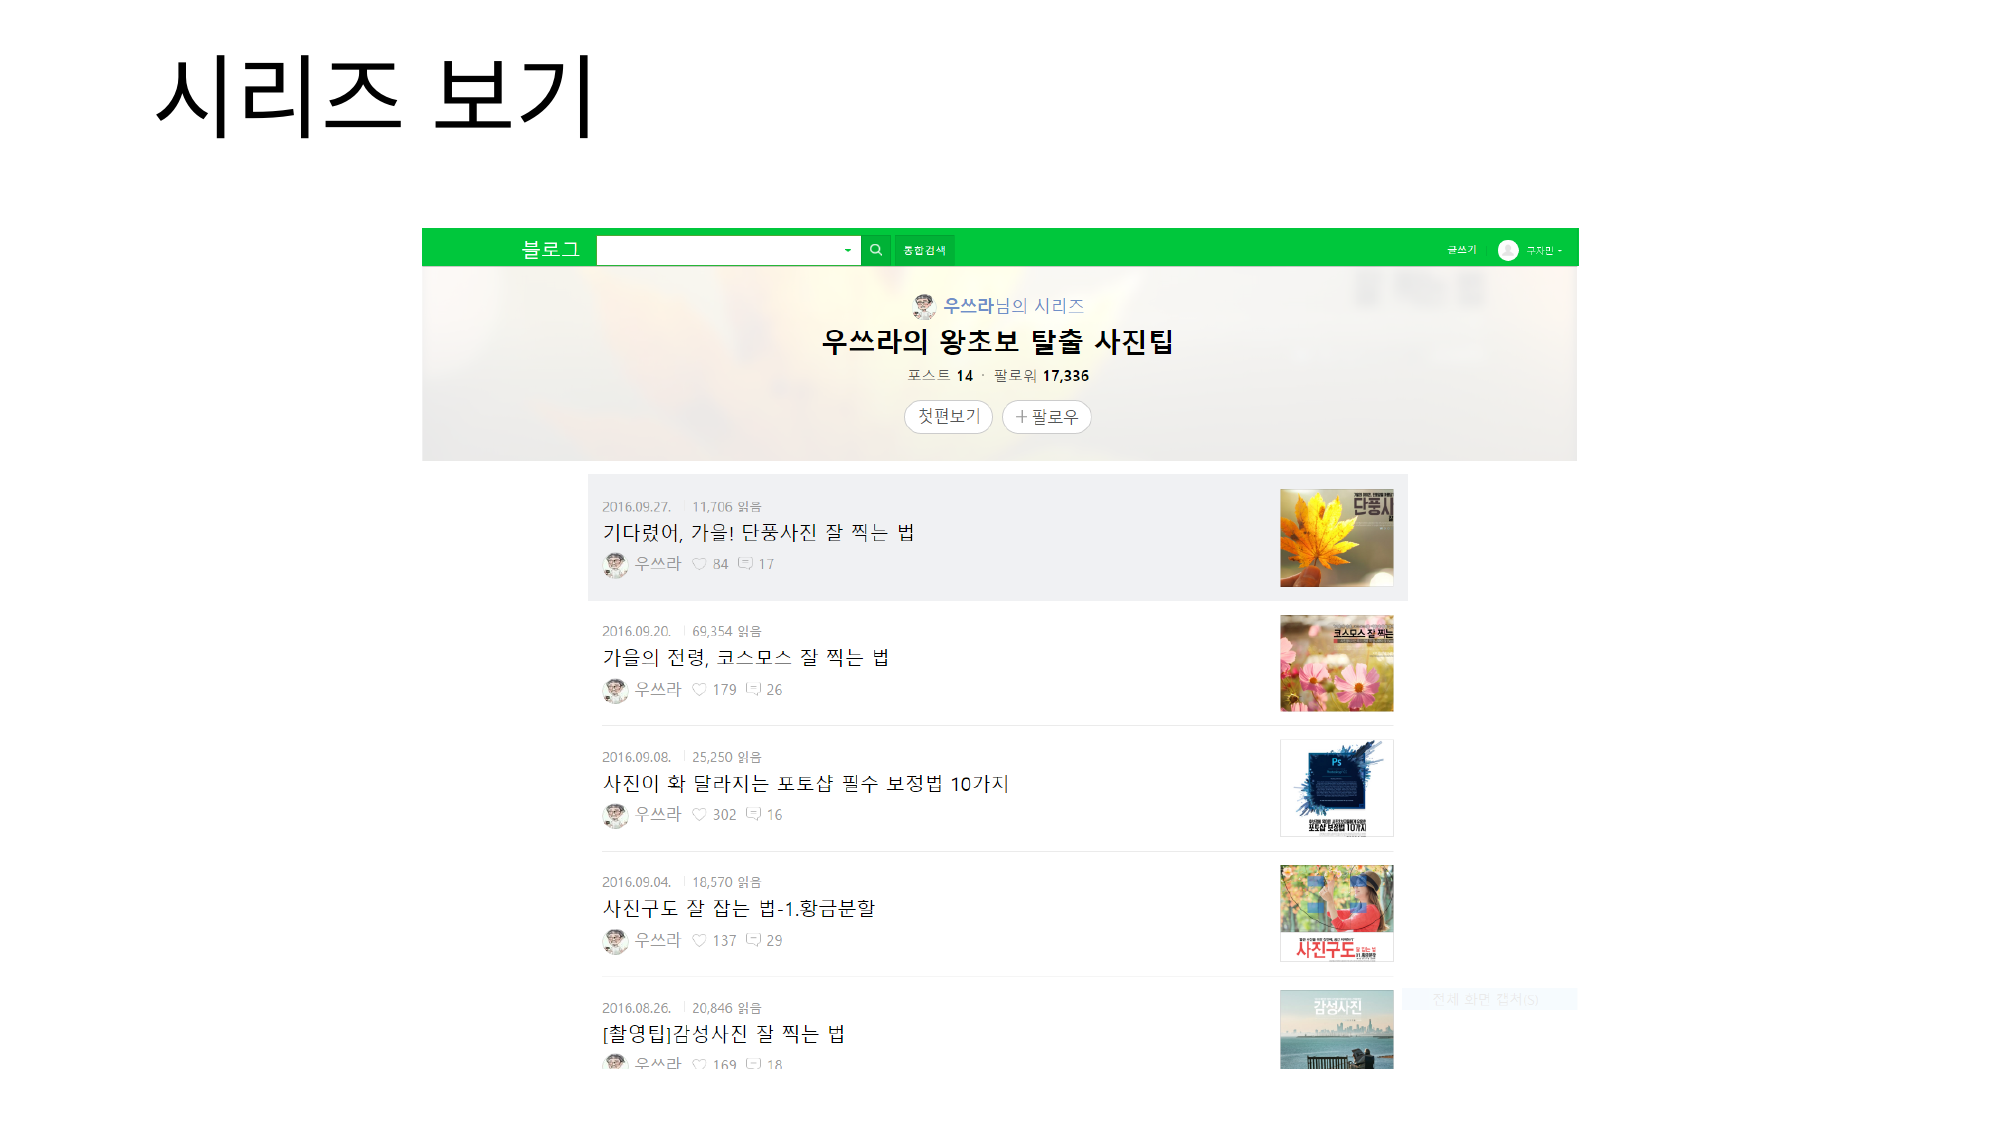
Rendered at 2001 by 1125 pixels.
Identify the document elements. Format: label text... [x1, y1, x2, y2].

text_box 시리즈 보기 [137, 0, 1863, 210]
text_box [420, 228, 1579, 1069]
